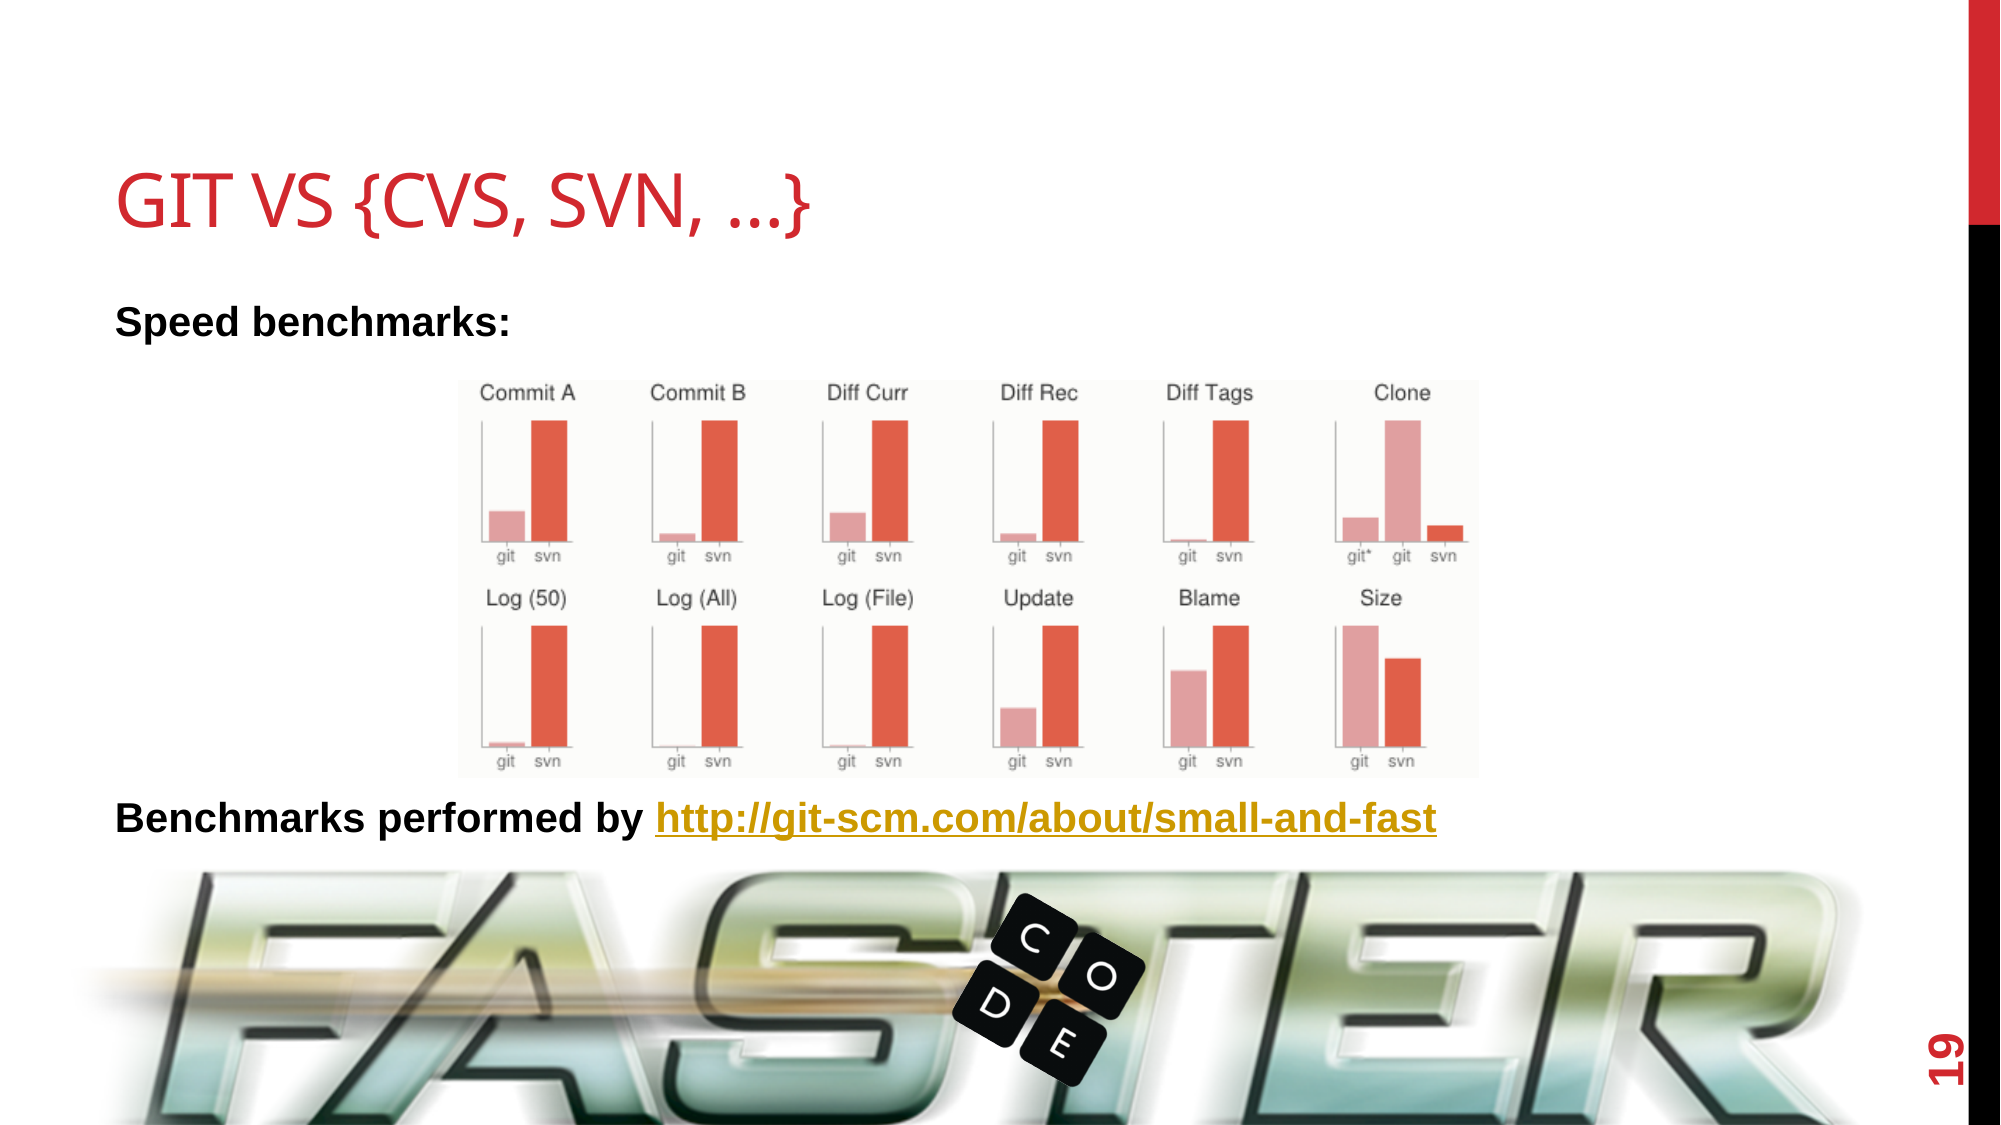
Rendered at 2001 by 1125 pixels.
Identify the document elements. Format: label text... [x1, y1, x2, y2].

list Speed benchmarks: Benchmarks performed by http://git-scm.com/about/small-and-fast [99, 287, 1767, 363]
slide_number 19 [1903, 887, 1984, 1104]
title Git vs {CVS, SVN, …} [99, 25, 1367, 250]
picture [65, 367, 1872, 1125]
